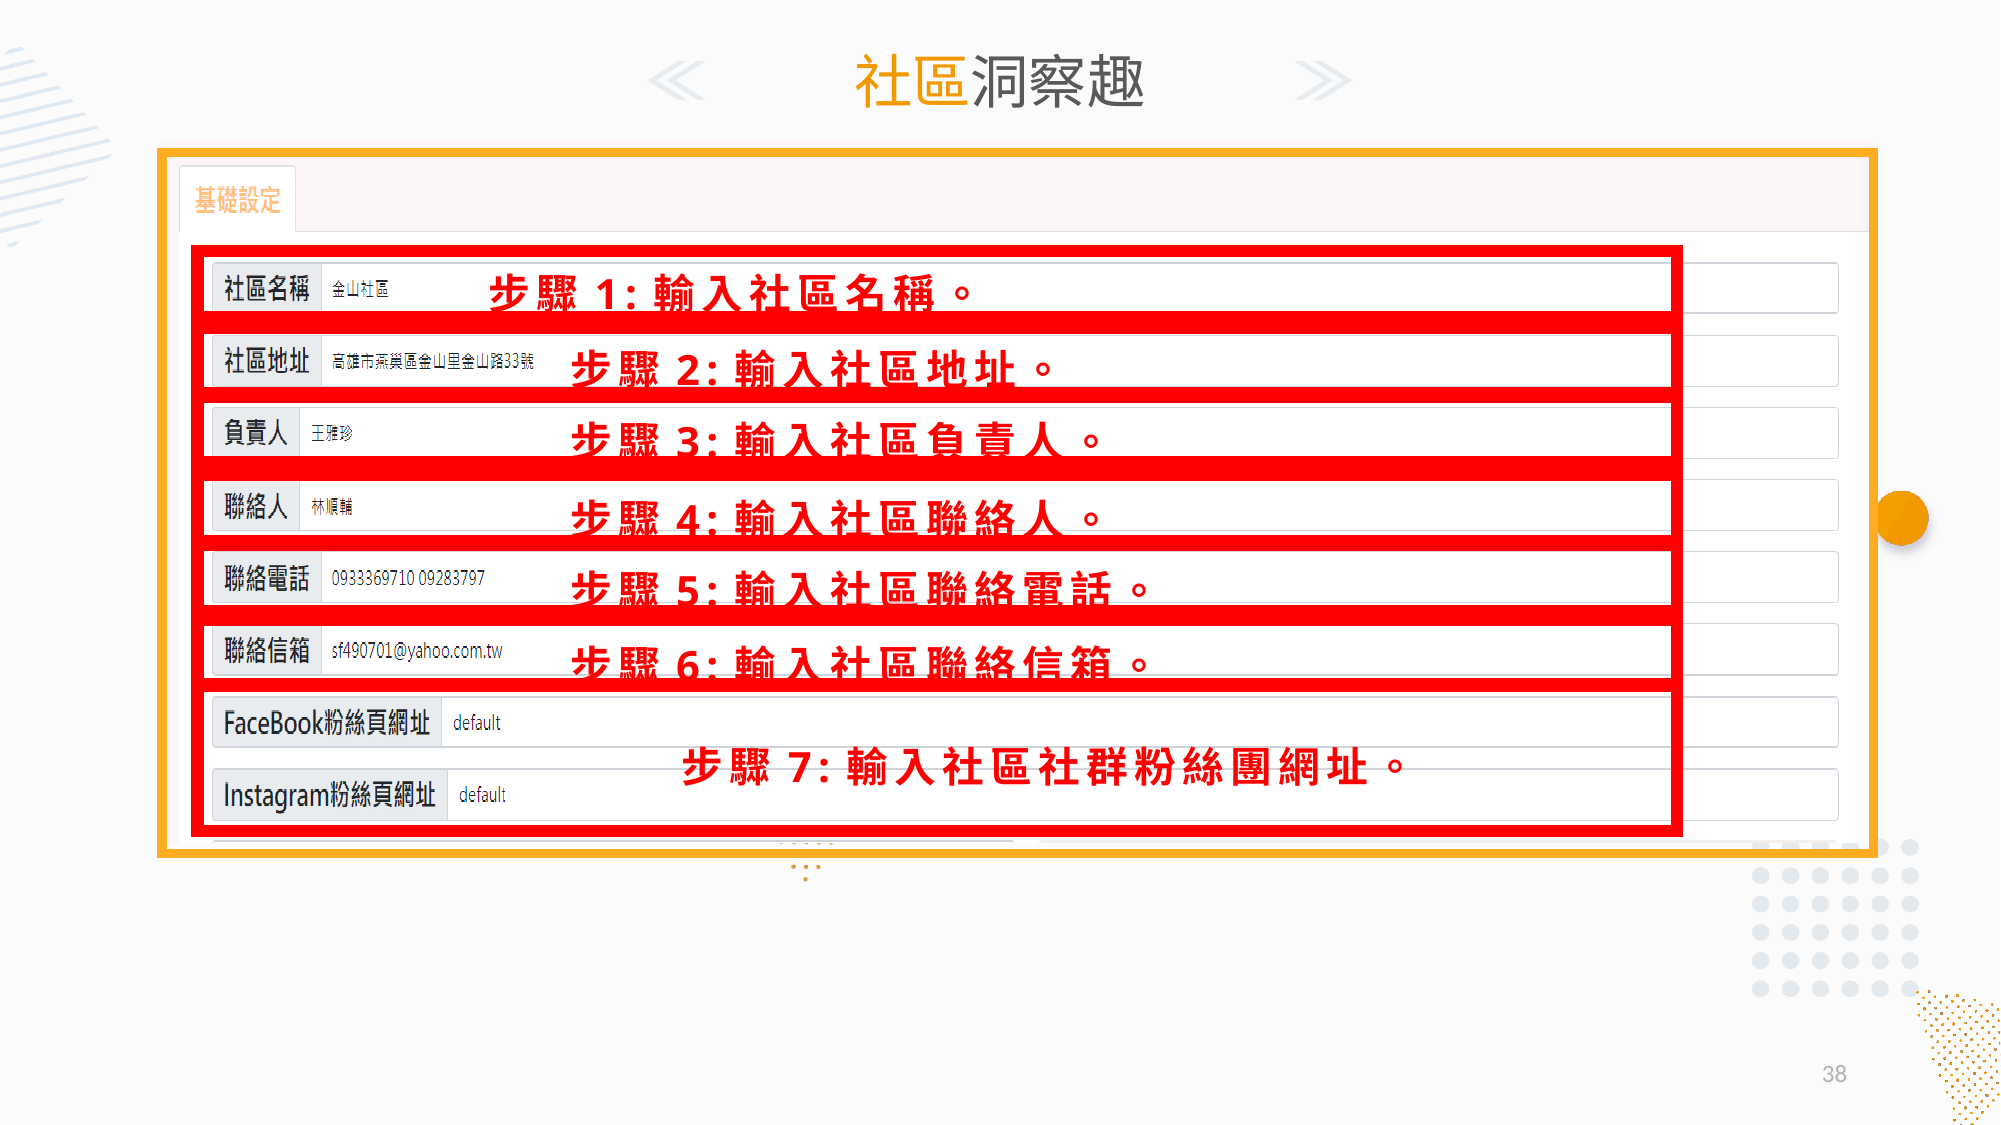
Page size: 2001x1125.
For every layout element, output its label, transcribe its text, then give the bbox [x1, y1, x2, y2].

text_box [161, 843, 624, 855]
text_box [954, 843, 1681, 855]
picture [0, 29, 125, 248]
slide_number 38 [1412, 1042, 1863, 1103]
picture [161, 141, 2001, 1125]
